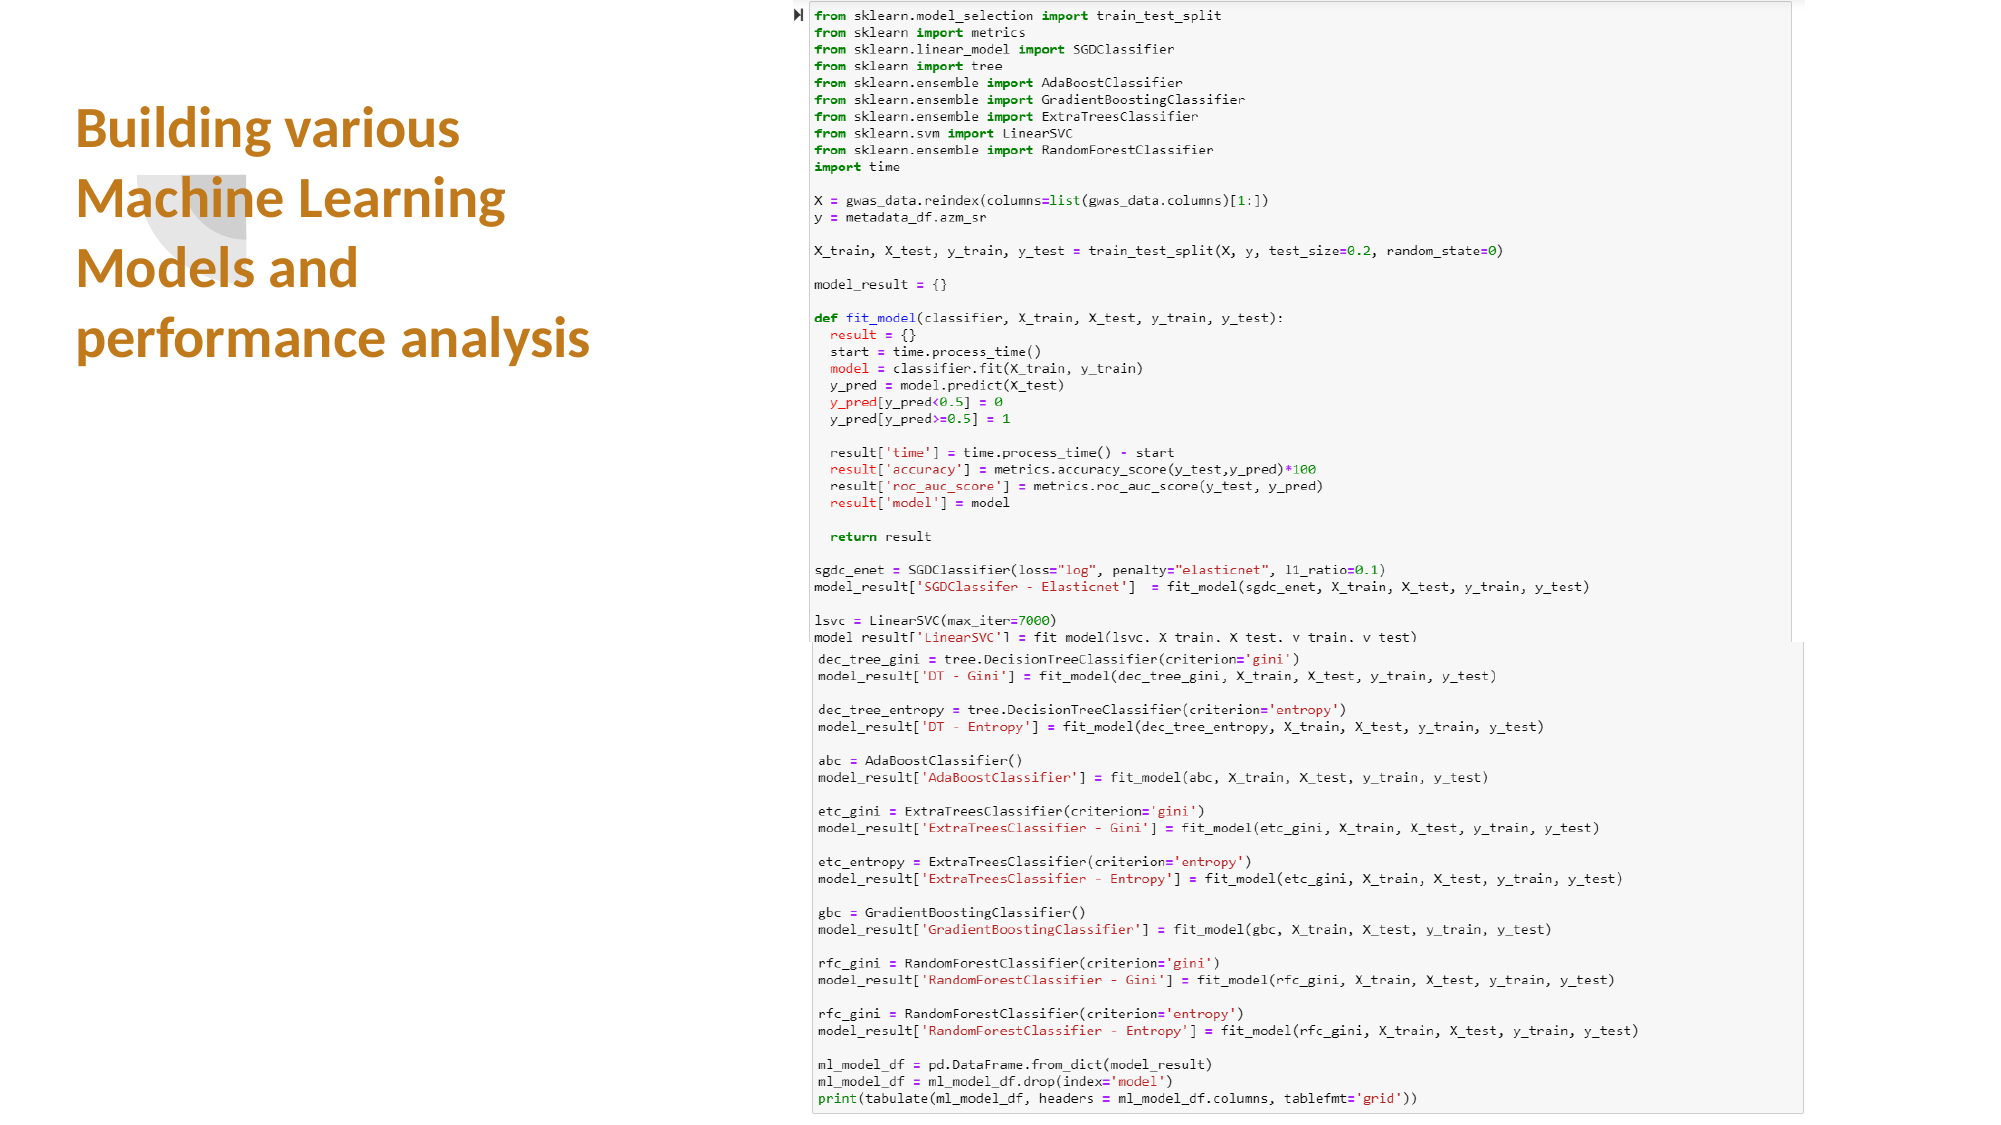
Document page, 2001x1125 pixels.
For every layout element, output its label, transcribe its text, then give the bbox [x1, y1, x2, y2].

text_box Building various Machine Learning Models and performance analysis [59, 74, 659, 420]
picture [792, 0, 1805, 1114]
